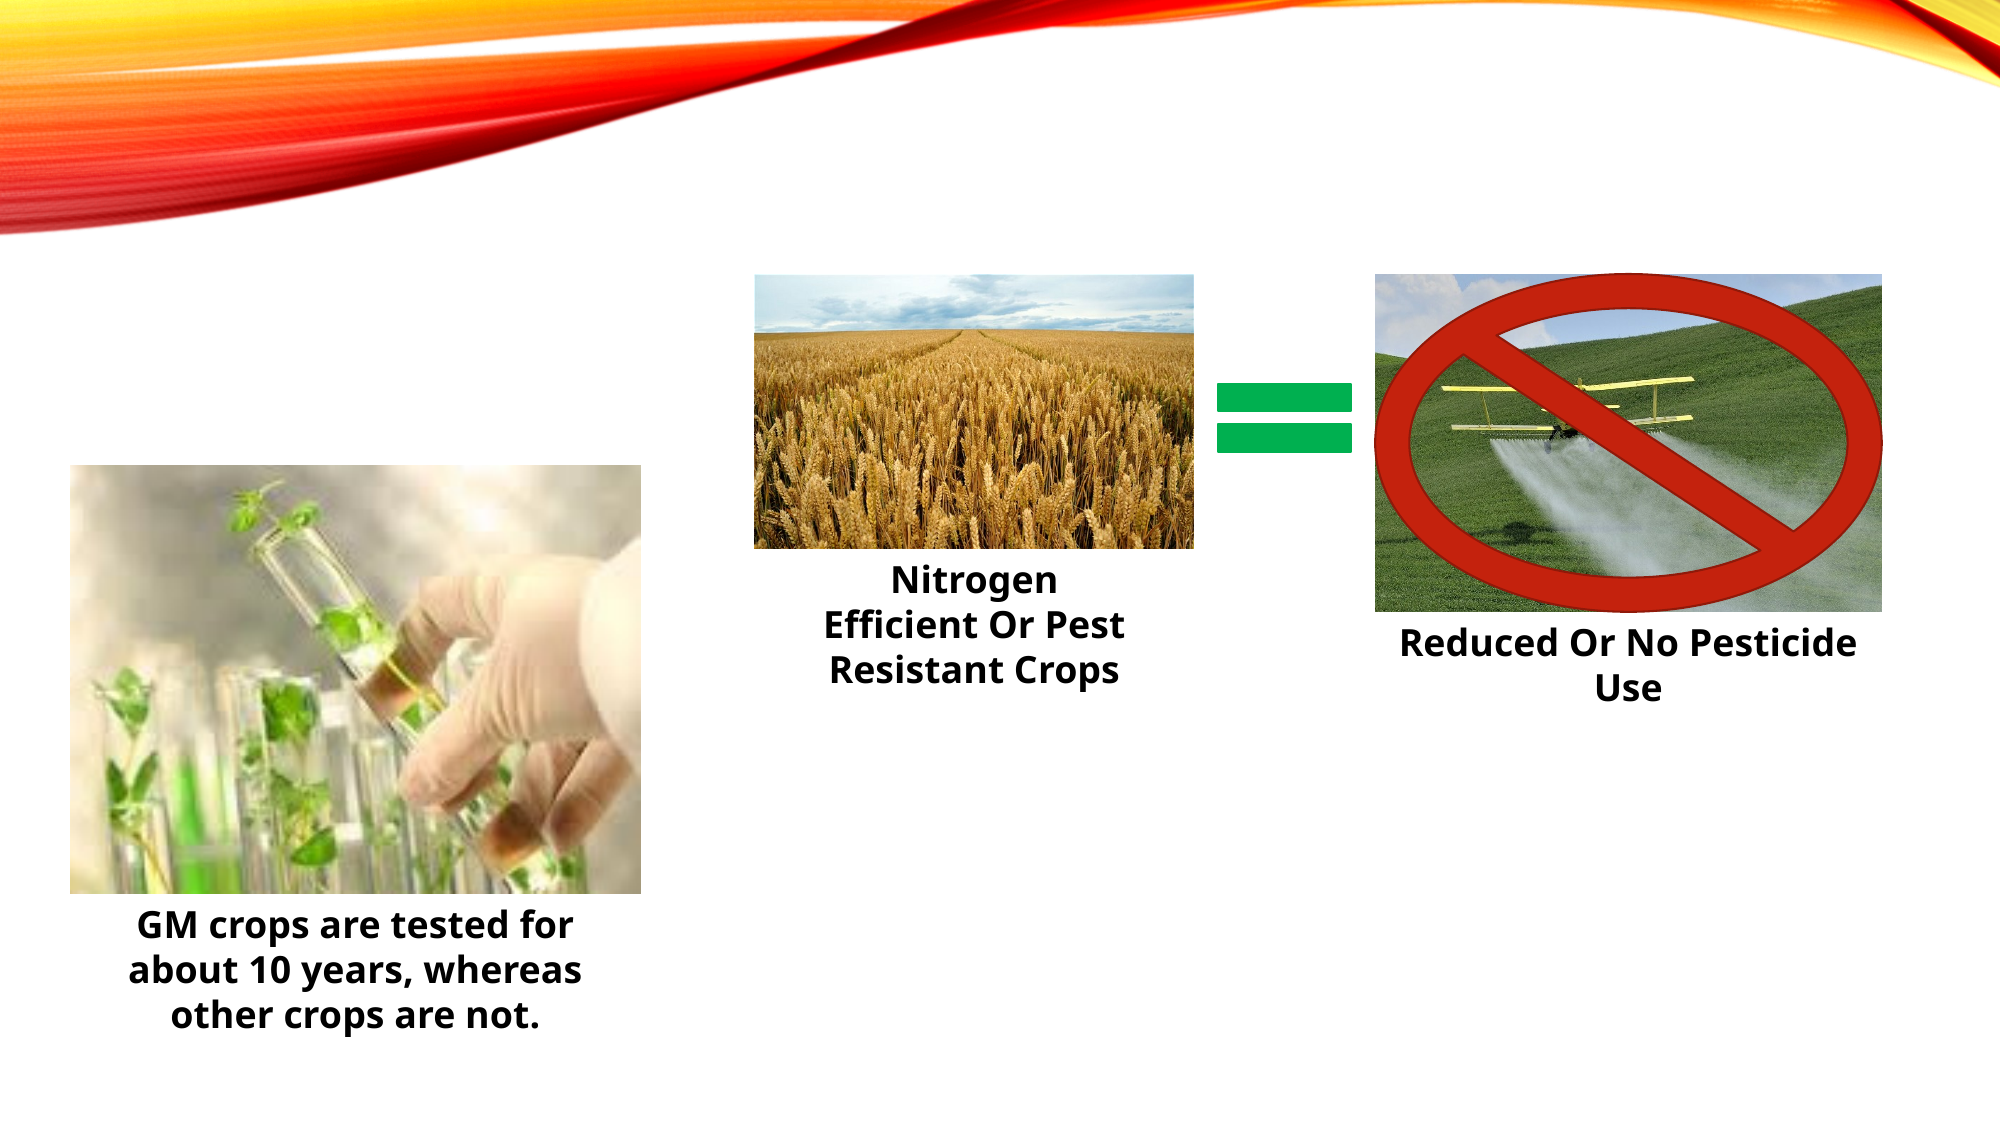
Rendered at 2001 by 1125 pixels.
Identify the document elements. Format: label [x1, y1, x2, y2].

text_box [754, 273, 1882, 658]
picture [0, 0, 2000, 237]
text_box [70, 465, 642, 1046]
